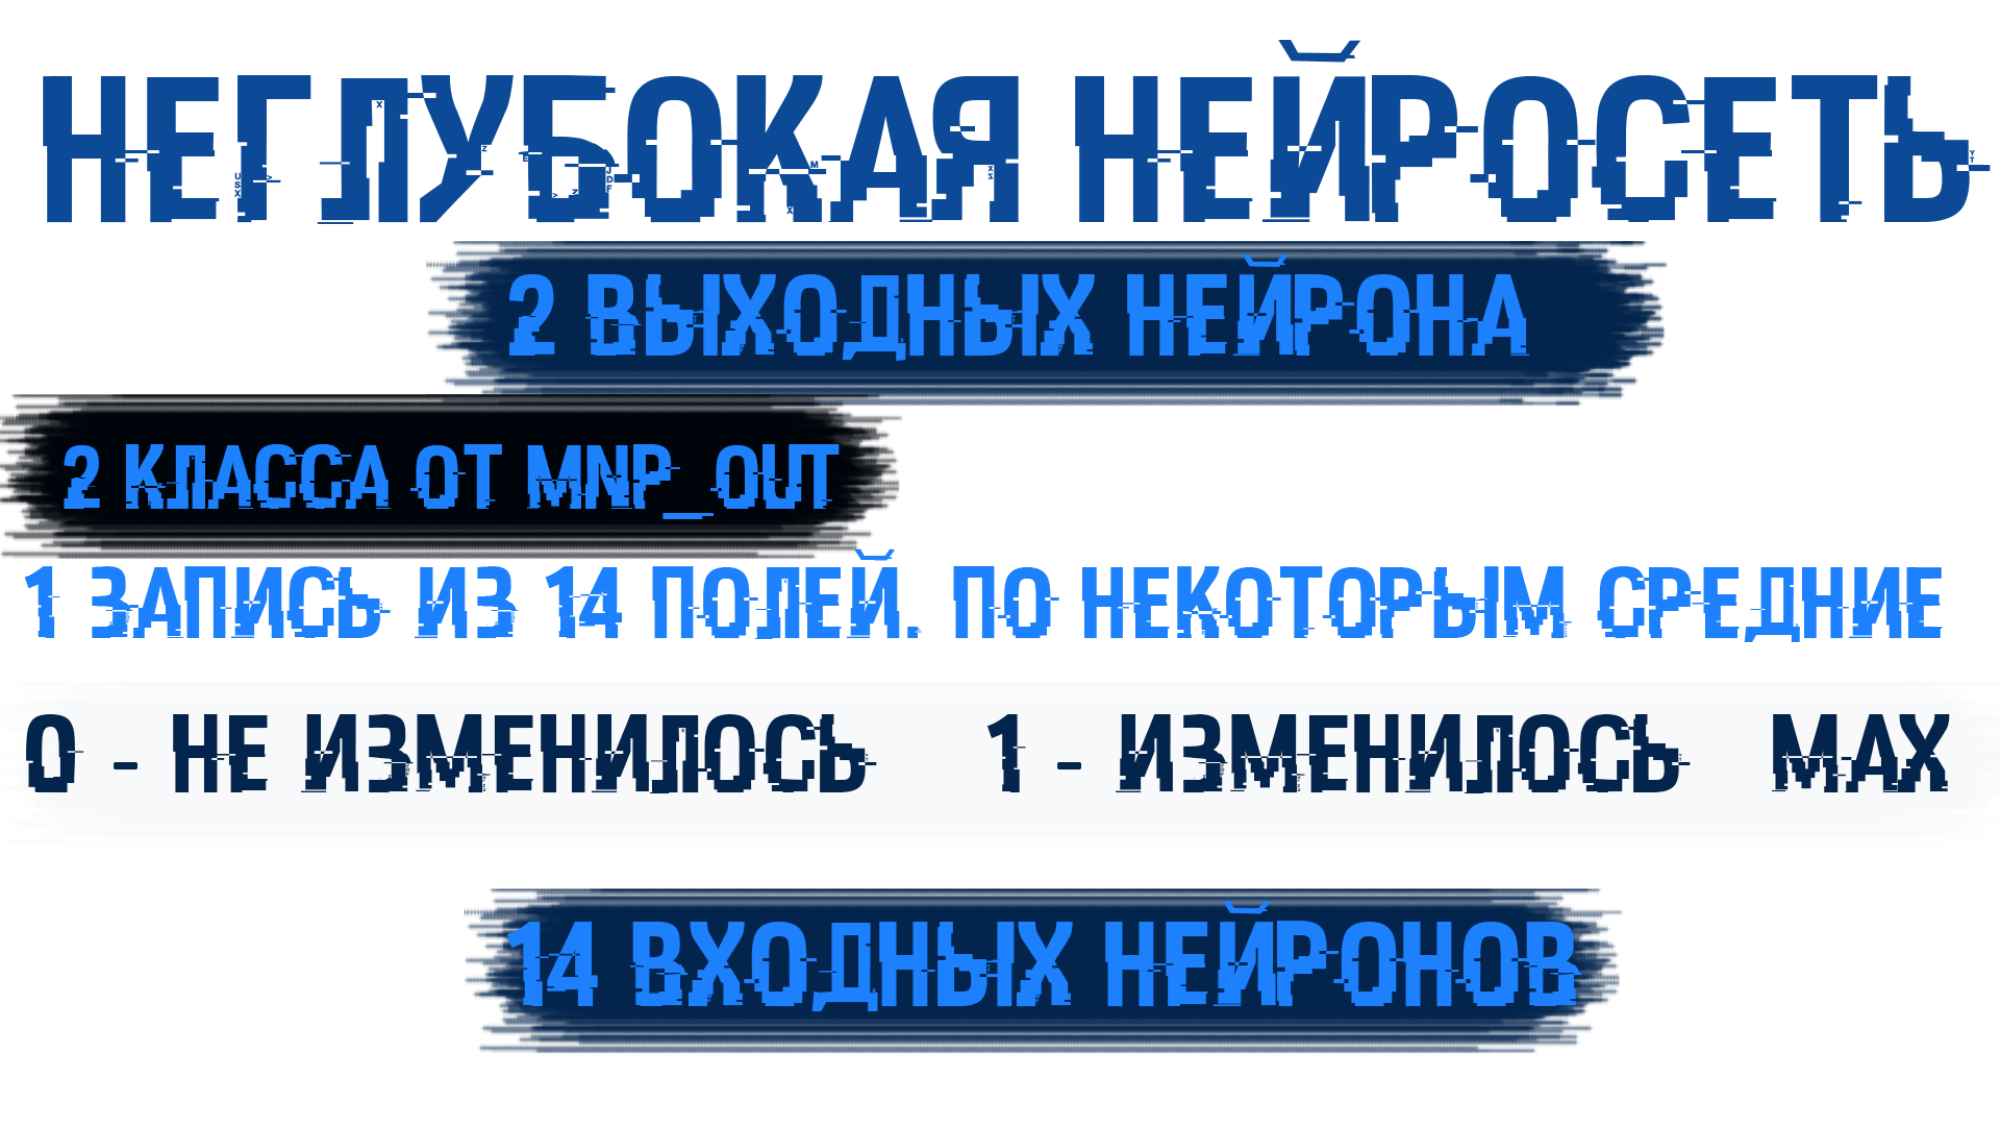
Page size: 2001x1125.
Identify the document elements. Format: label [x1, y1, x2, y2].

list [0, 0, 2000, 1125]
